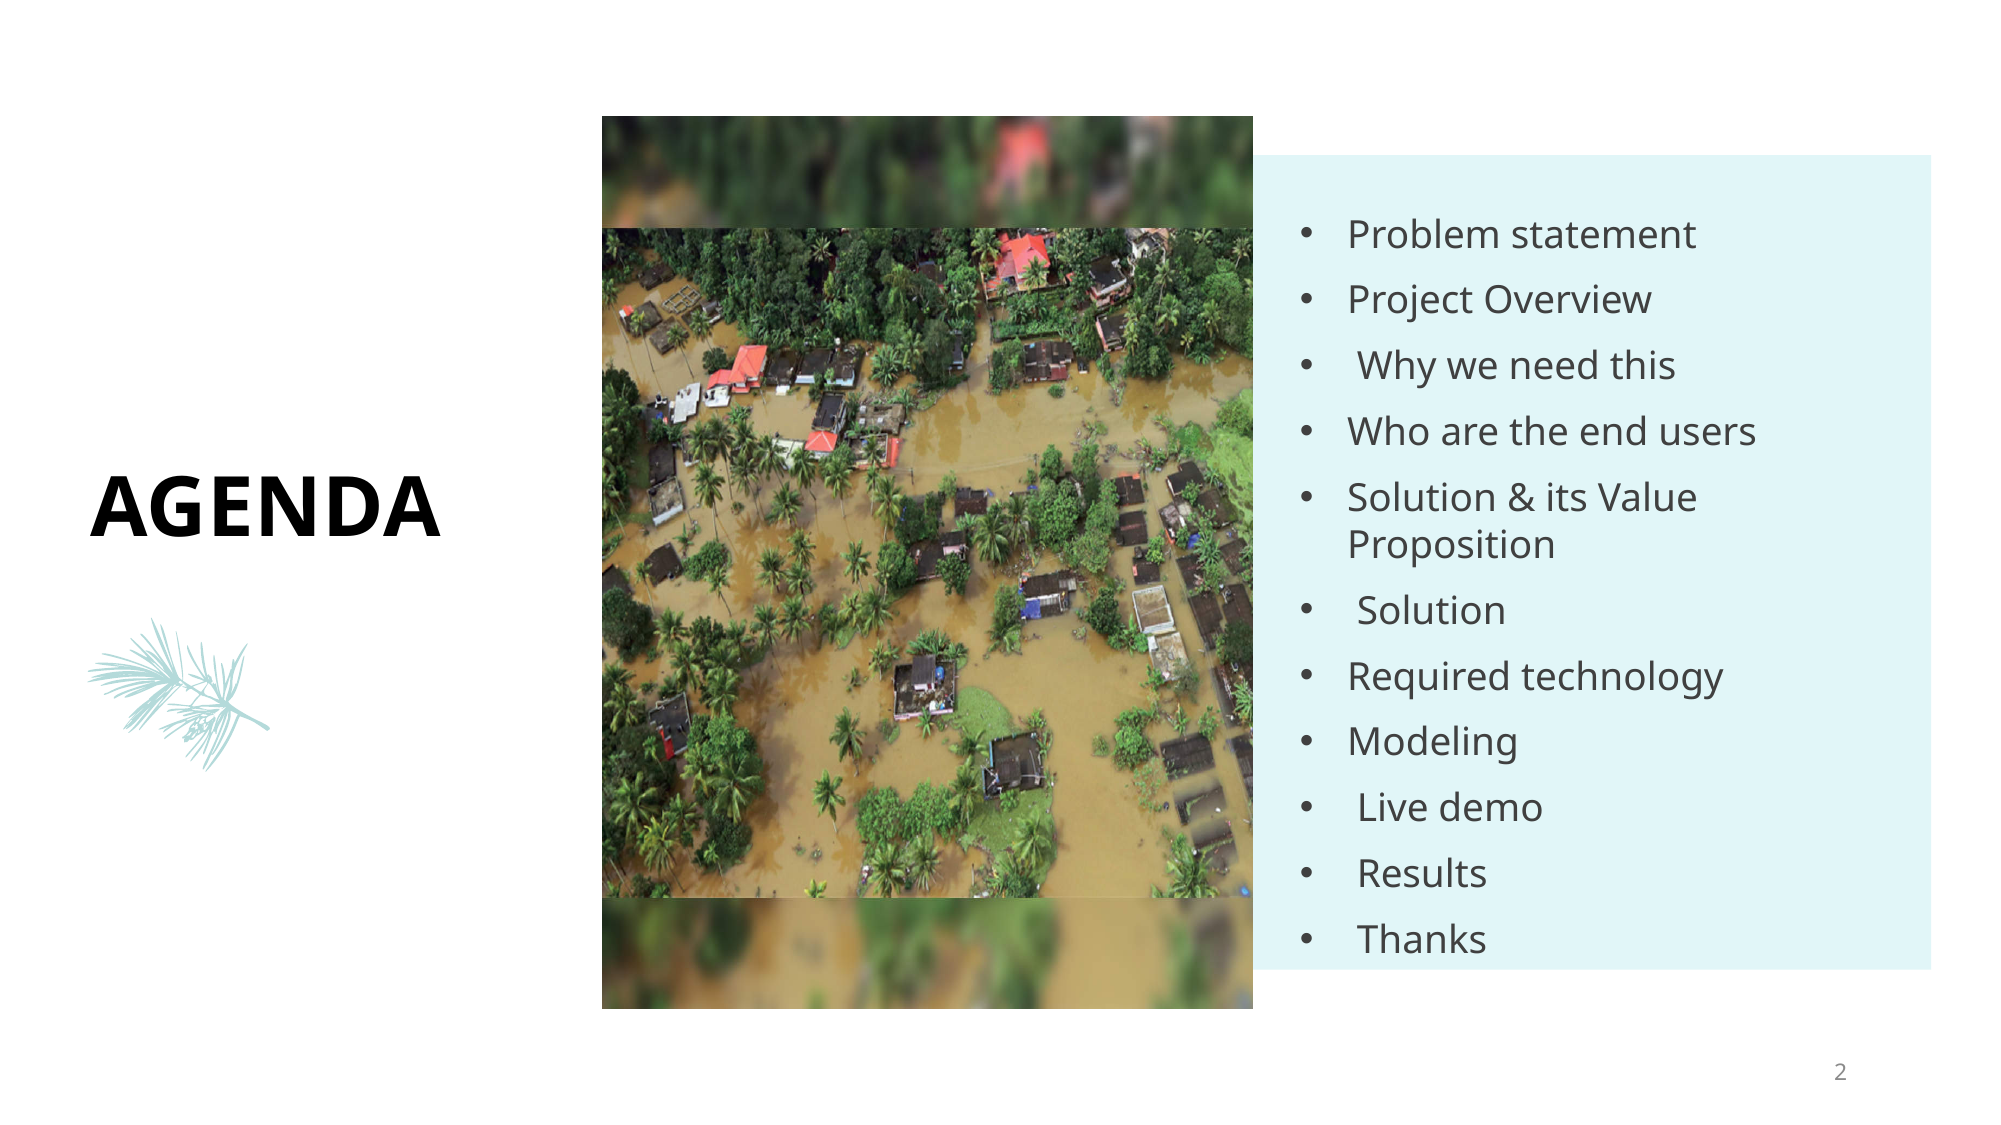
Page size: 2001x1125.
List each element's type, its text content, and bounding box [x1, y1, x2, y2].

title AGENDA [75, 345, 602, 563]
list Problem statement Project Overview Why we need this Who are the end users Solution & its Value Proposition Solution Required technology Modeling Live demo Results Thanks [1284, 201, 1841, 973]
slide_number 2 [1412, 1042, 1863, 1103]
picture [602, 116, 1253, 1009]
